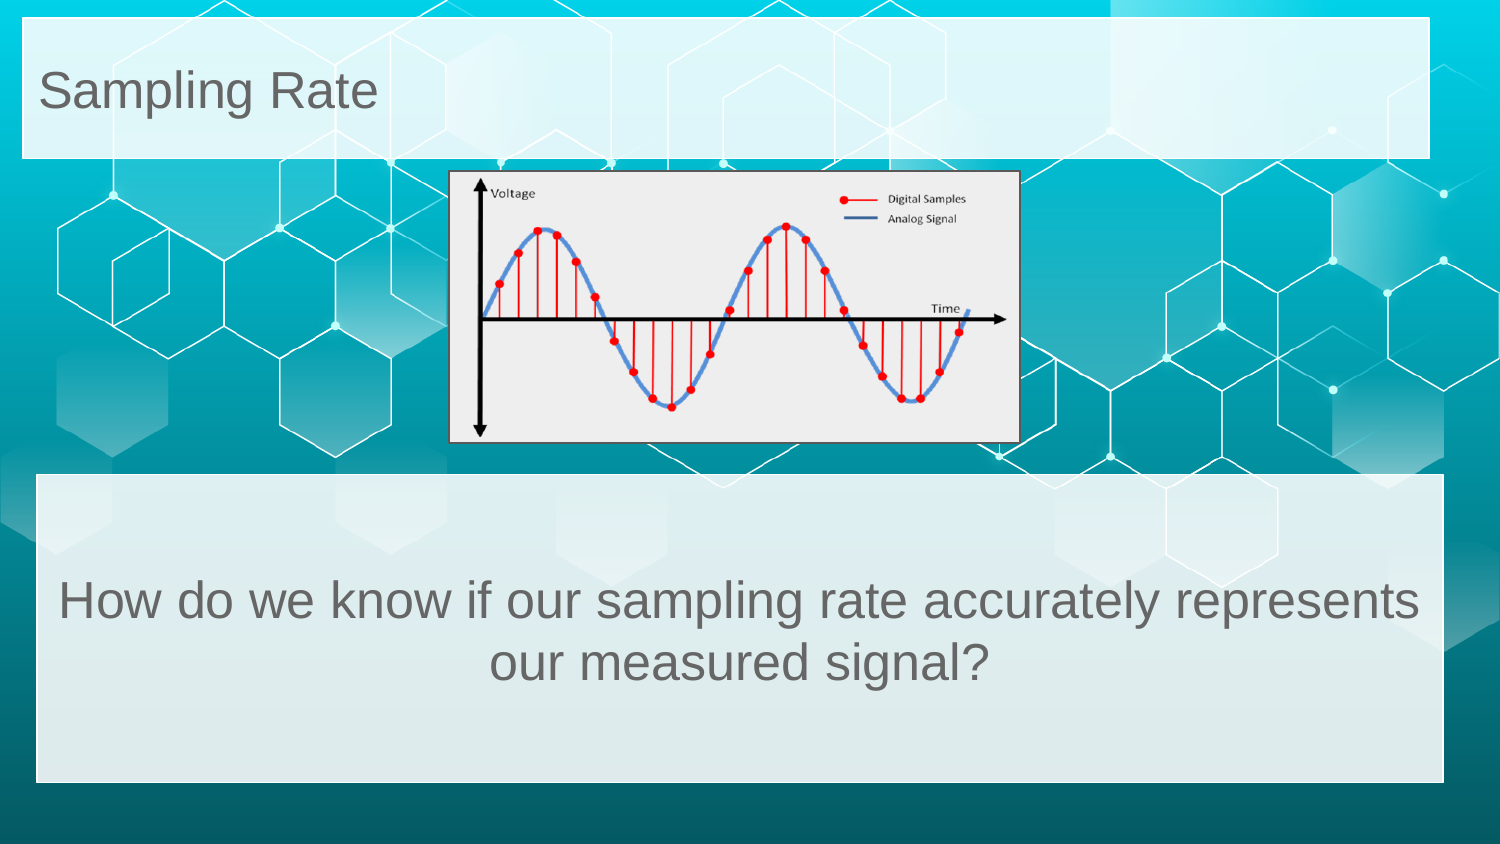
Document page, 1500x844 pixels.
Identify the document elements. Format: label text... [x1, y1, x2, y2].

text_box [449, 171, 1021, 443]
text_box Sampling Rate [23, 17, 1429, 159]
text_box How do we know if our sampling rate accurately represents our measured signal? [37, 474, 1443, 783]
picture [0, 0, 1500, 652]
